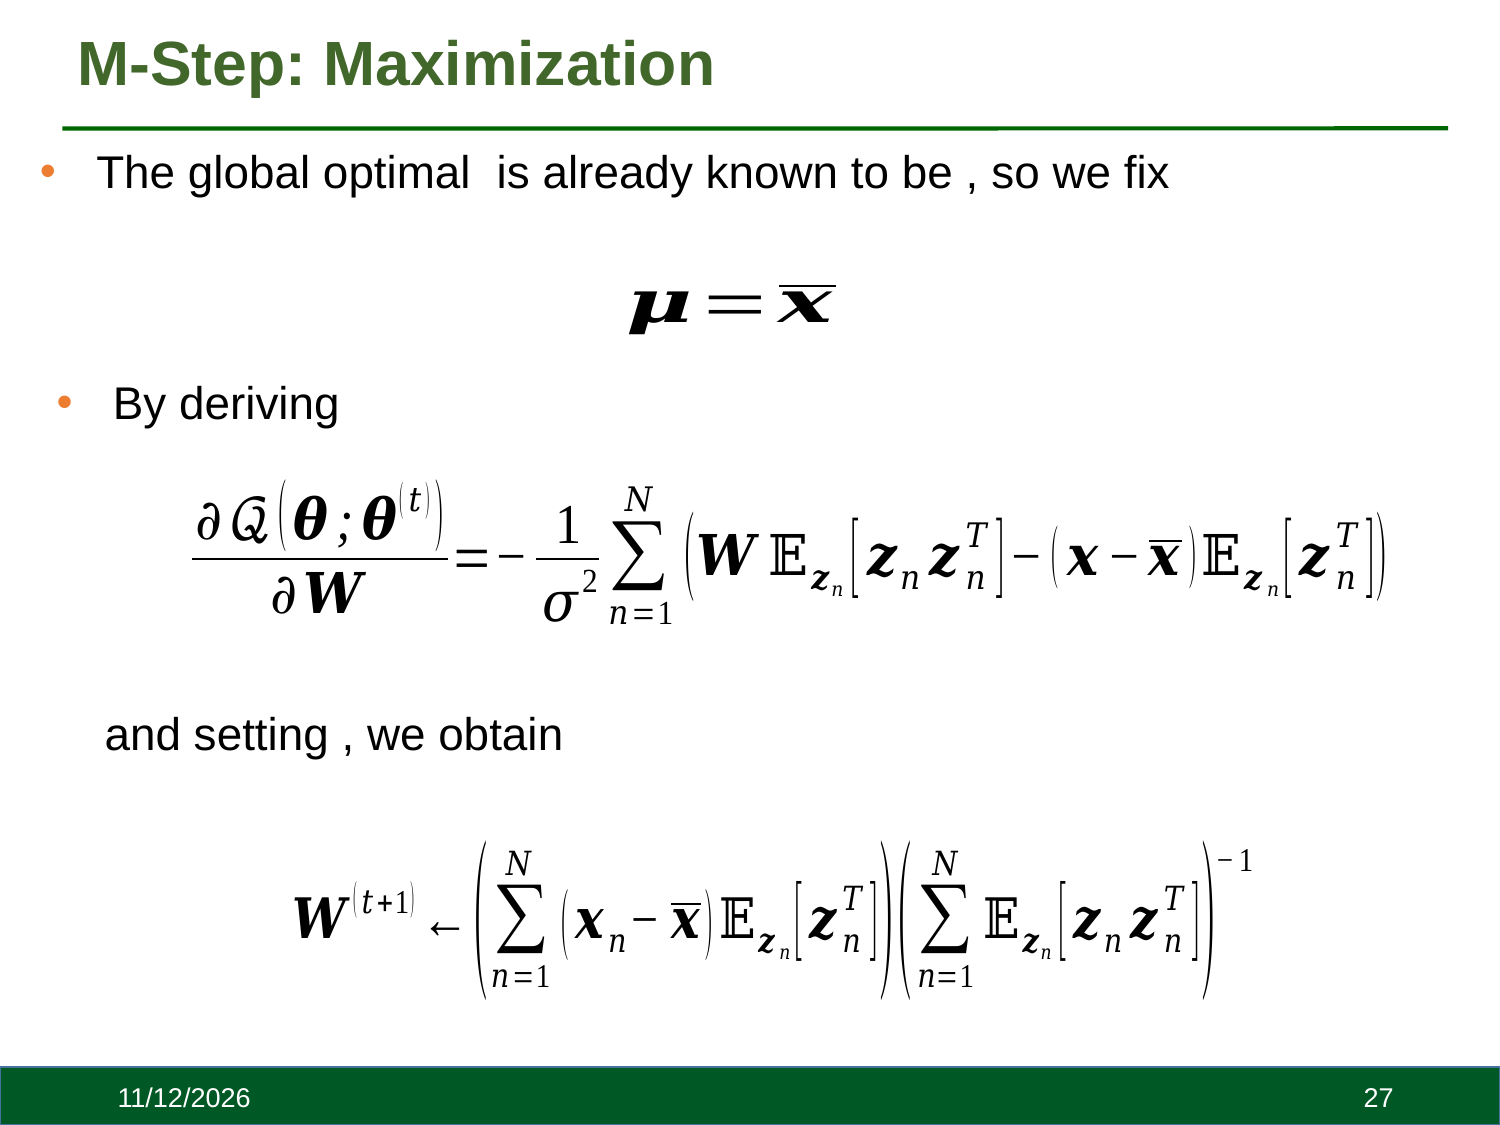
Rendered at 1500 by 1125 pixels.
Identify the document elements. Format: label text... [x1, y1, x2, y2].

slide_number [102, 1067, 441, 1125]
title M-Step: Maximization [62, 8, 1448, 123]
slide_number 27 [1096, 1067, 1409, 1125]
text_box By deriving [41, 366, 1463, 437]
